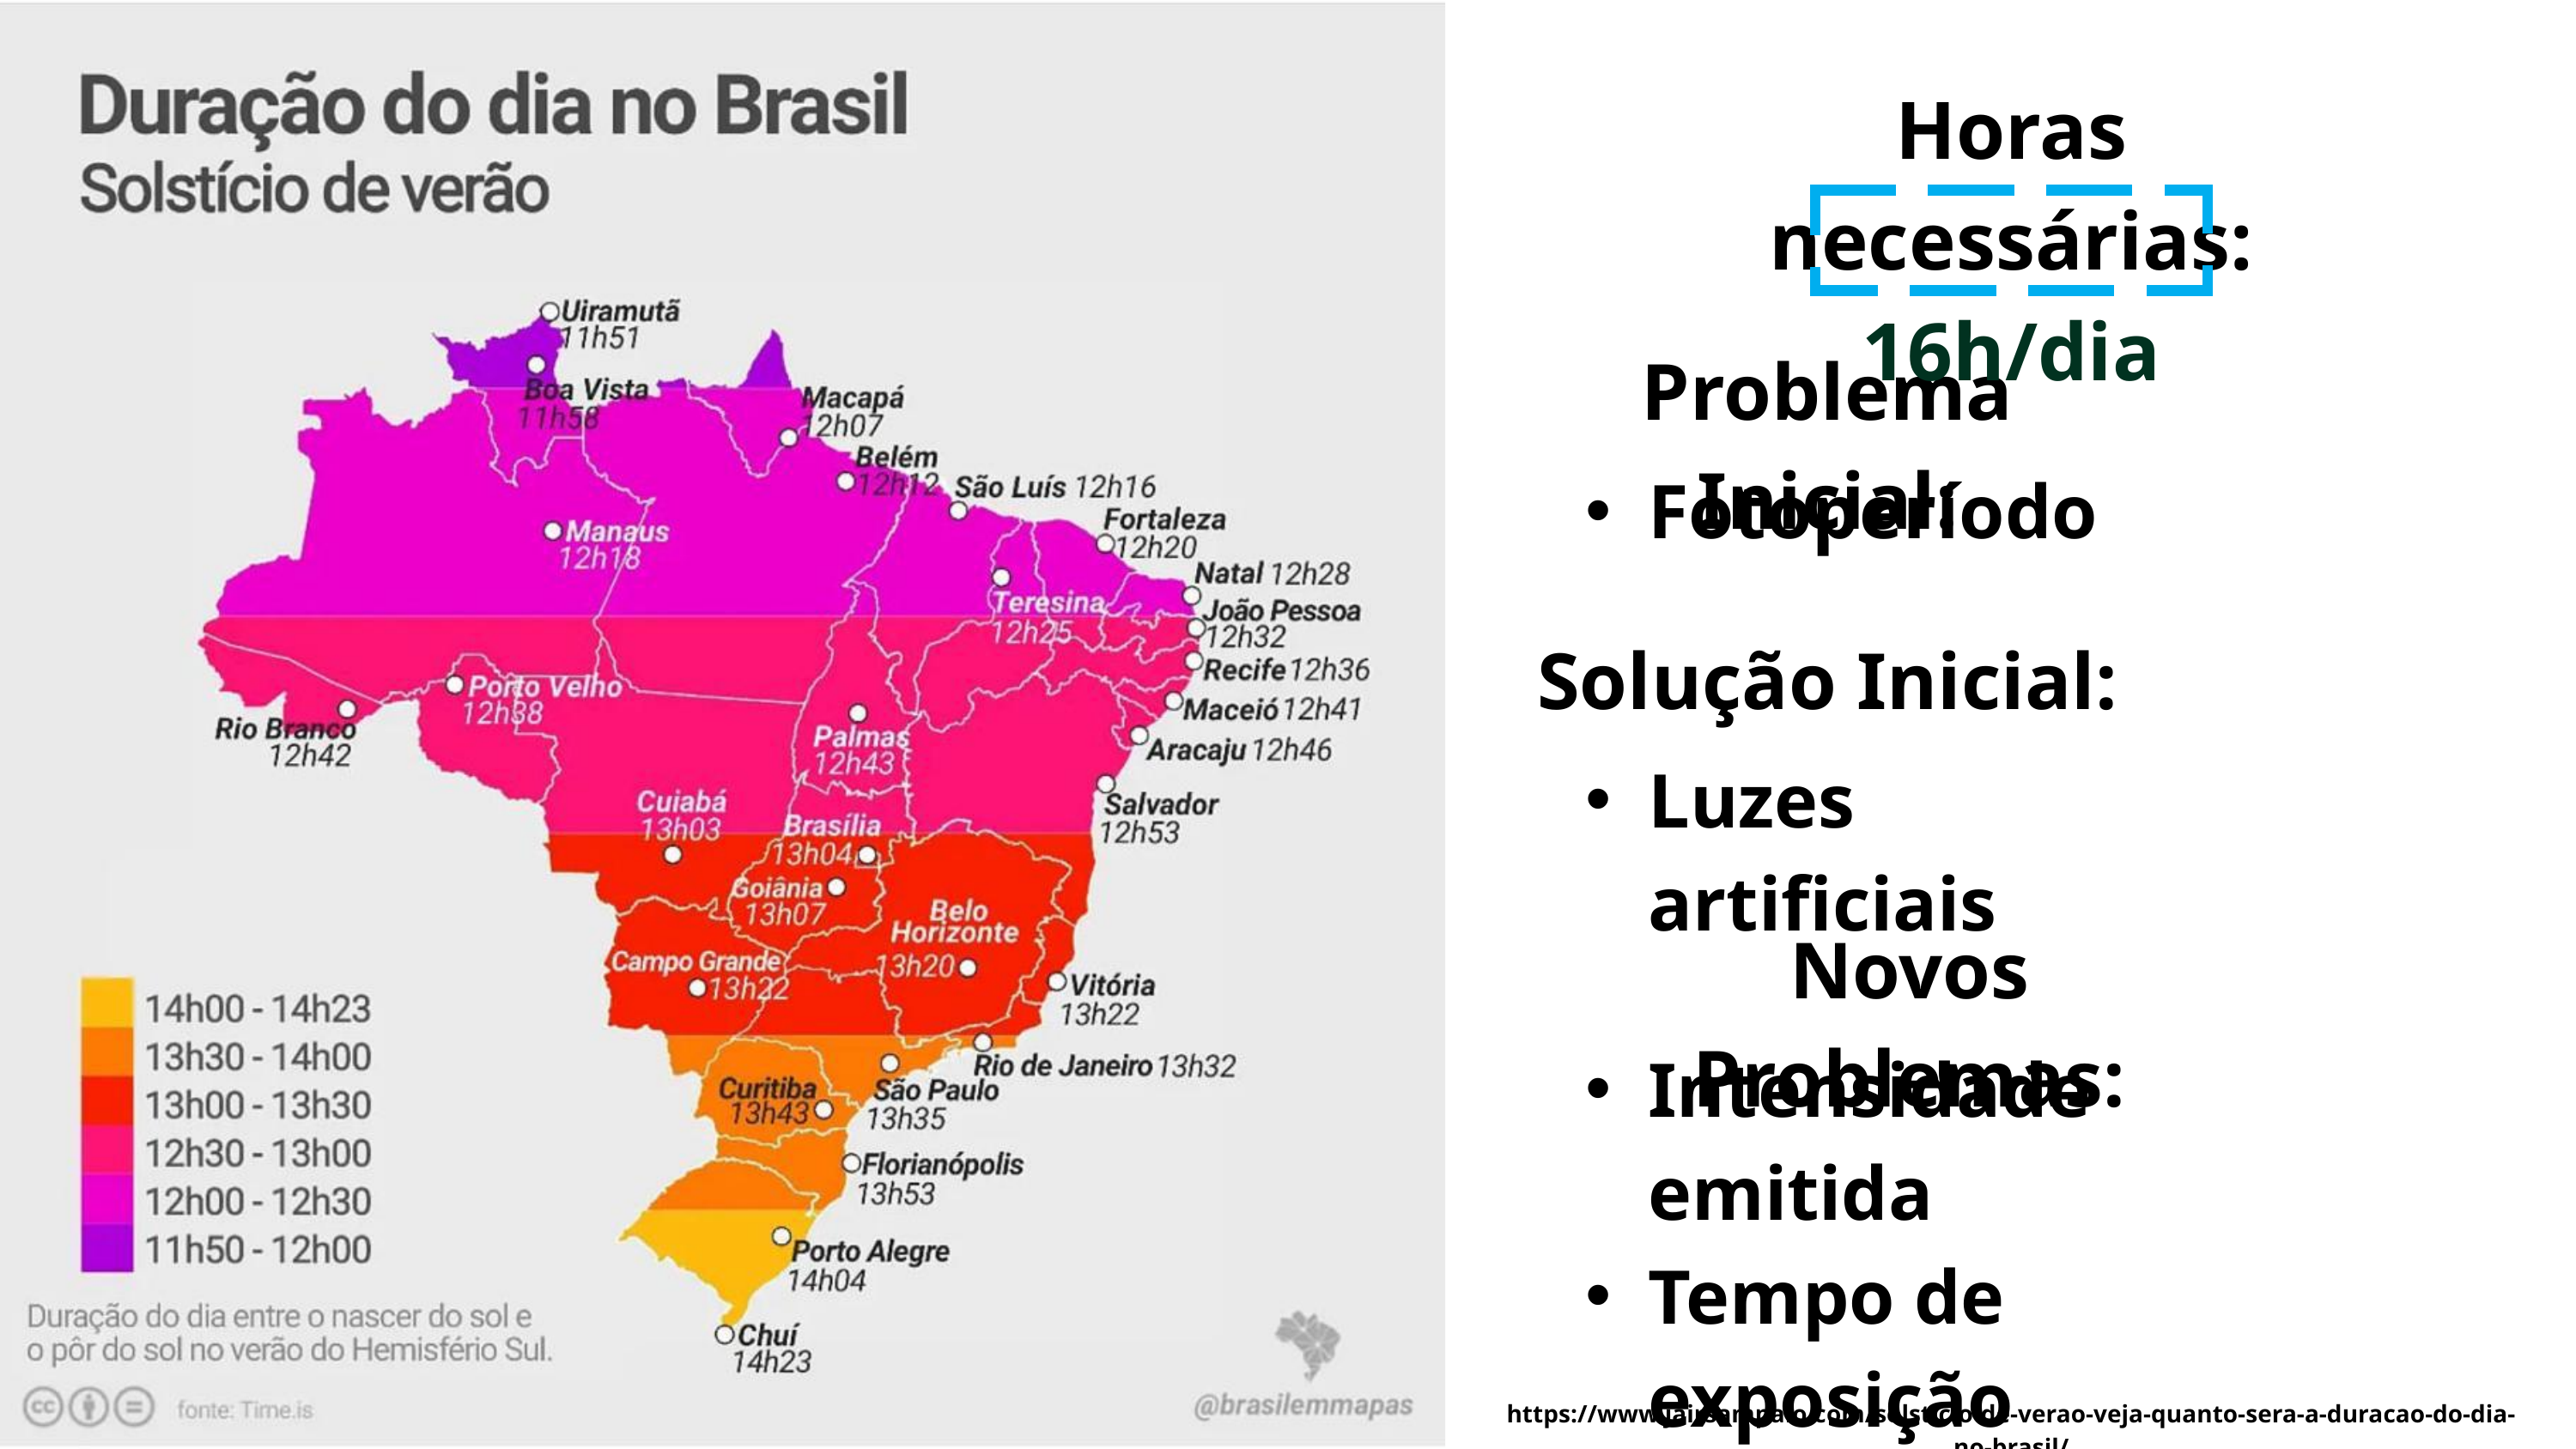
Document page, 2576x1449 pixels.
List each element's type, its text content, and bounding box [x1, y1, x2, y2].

text_box Problema Inicial: [1522, 327, 2133, 450]
text_box [0, 0, 1446, 1449]
text_box Solução Inicial: [1522, 616, 2133, 725]
text_box Intensidade emitida Tempo de exposição Interrupções [1522, 1028, 2355, 1394]
text_box https://www.jairsampaio.com/solsticio-de-verao-veja-quanto-sera-a-duracao-do-dia-no-brasil/ [1495, 1394, 2528, 1449]
text_box Horas necessárias: 16h/dia [1668, 64, 2355, 397]
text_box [1814, 190, 2208, 291]
text_box Novos Problemas: [1565, 905, 2253, 1028]
text_box Fotoperíodo [1522, 450, 2133, 554]
text_box Luzes artificiais [1522, 738, 2209, 946]
